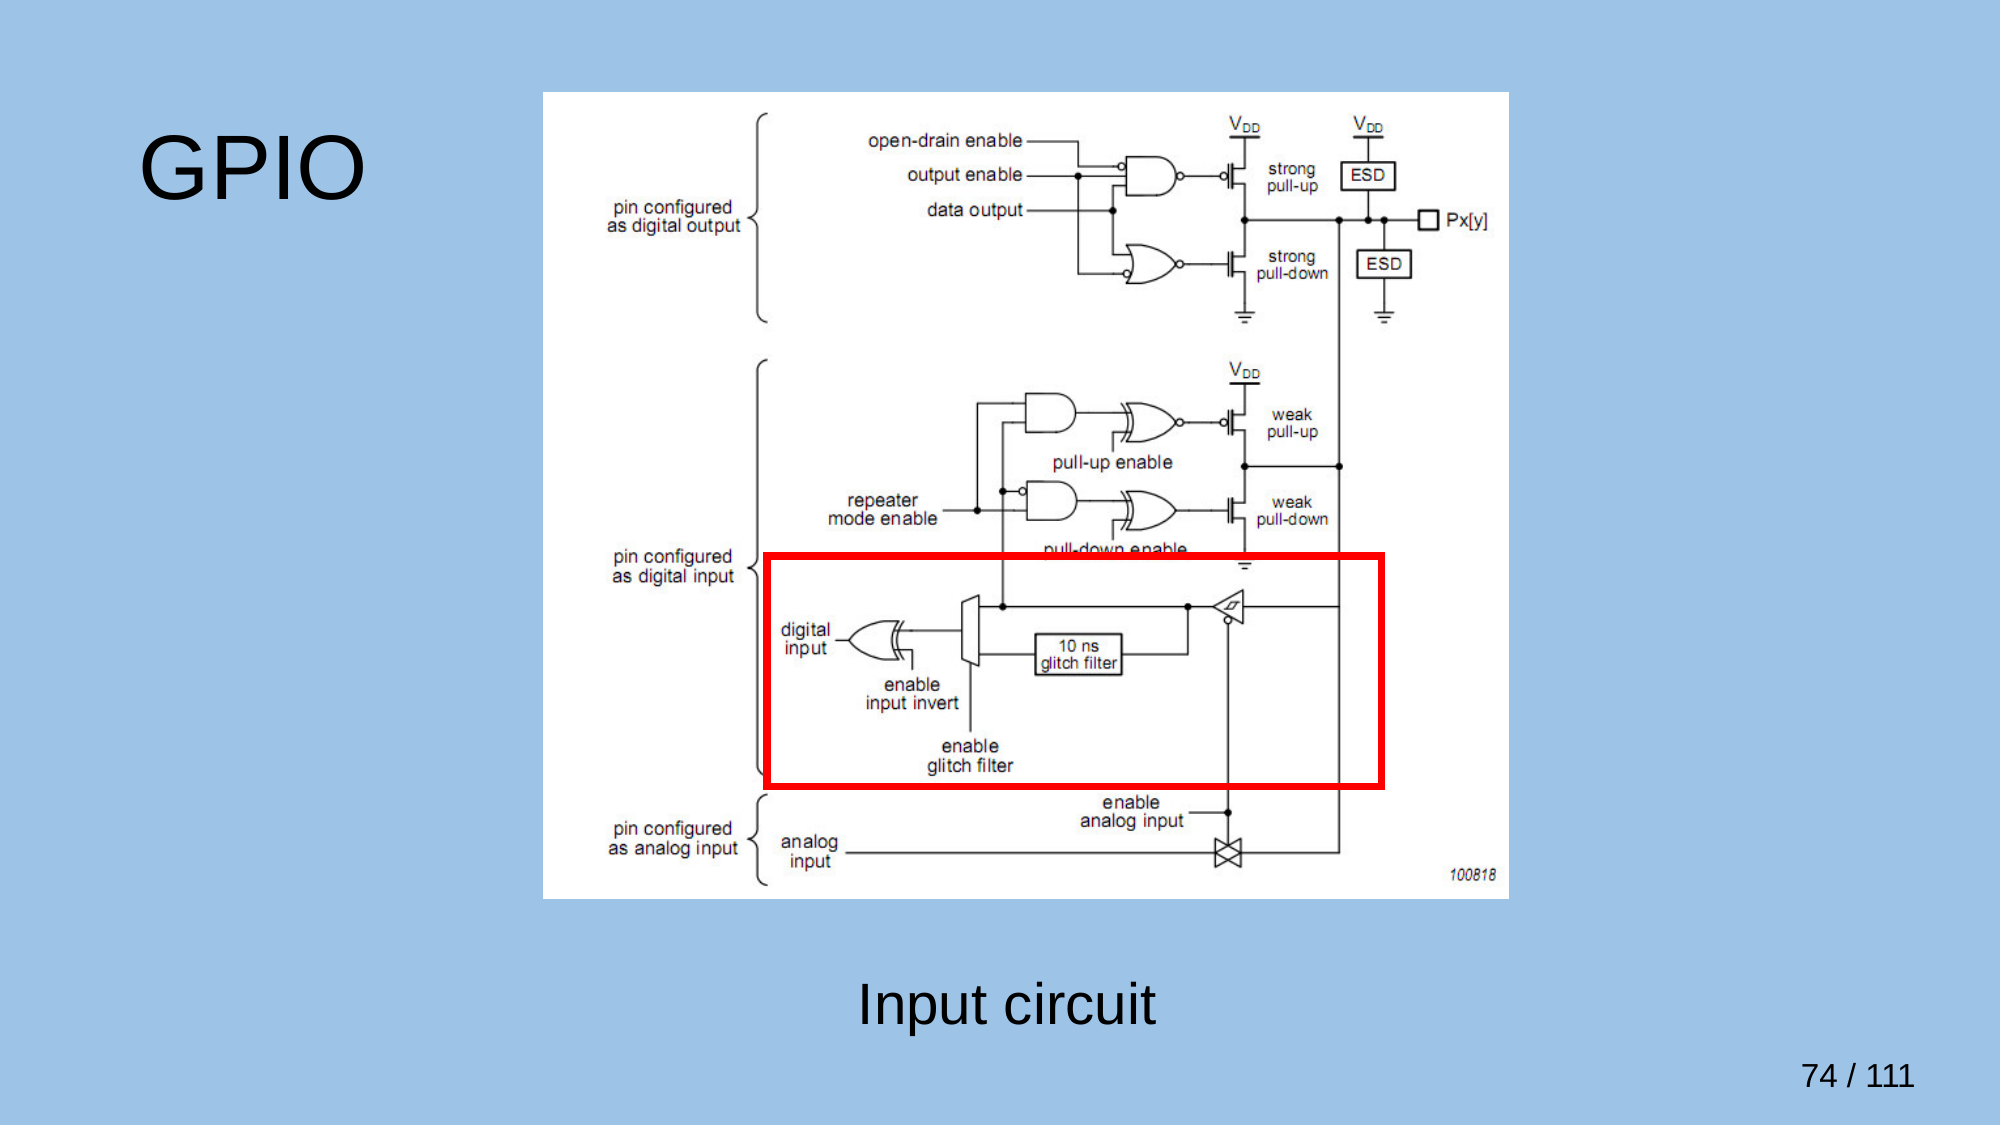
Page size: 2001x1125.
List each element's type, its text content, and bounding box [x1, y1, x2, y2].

title GPIO [124, 61, 1849, 279]
picture [543, 92, 1509, 899]
list Input circuit [843, 966, 1313, 1065]
